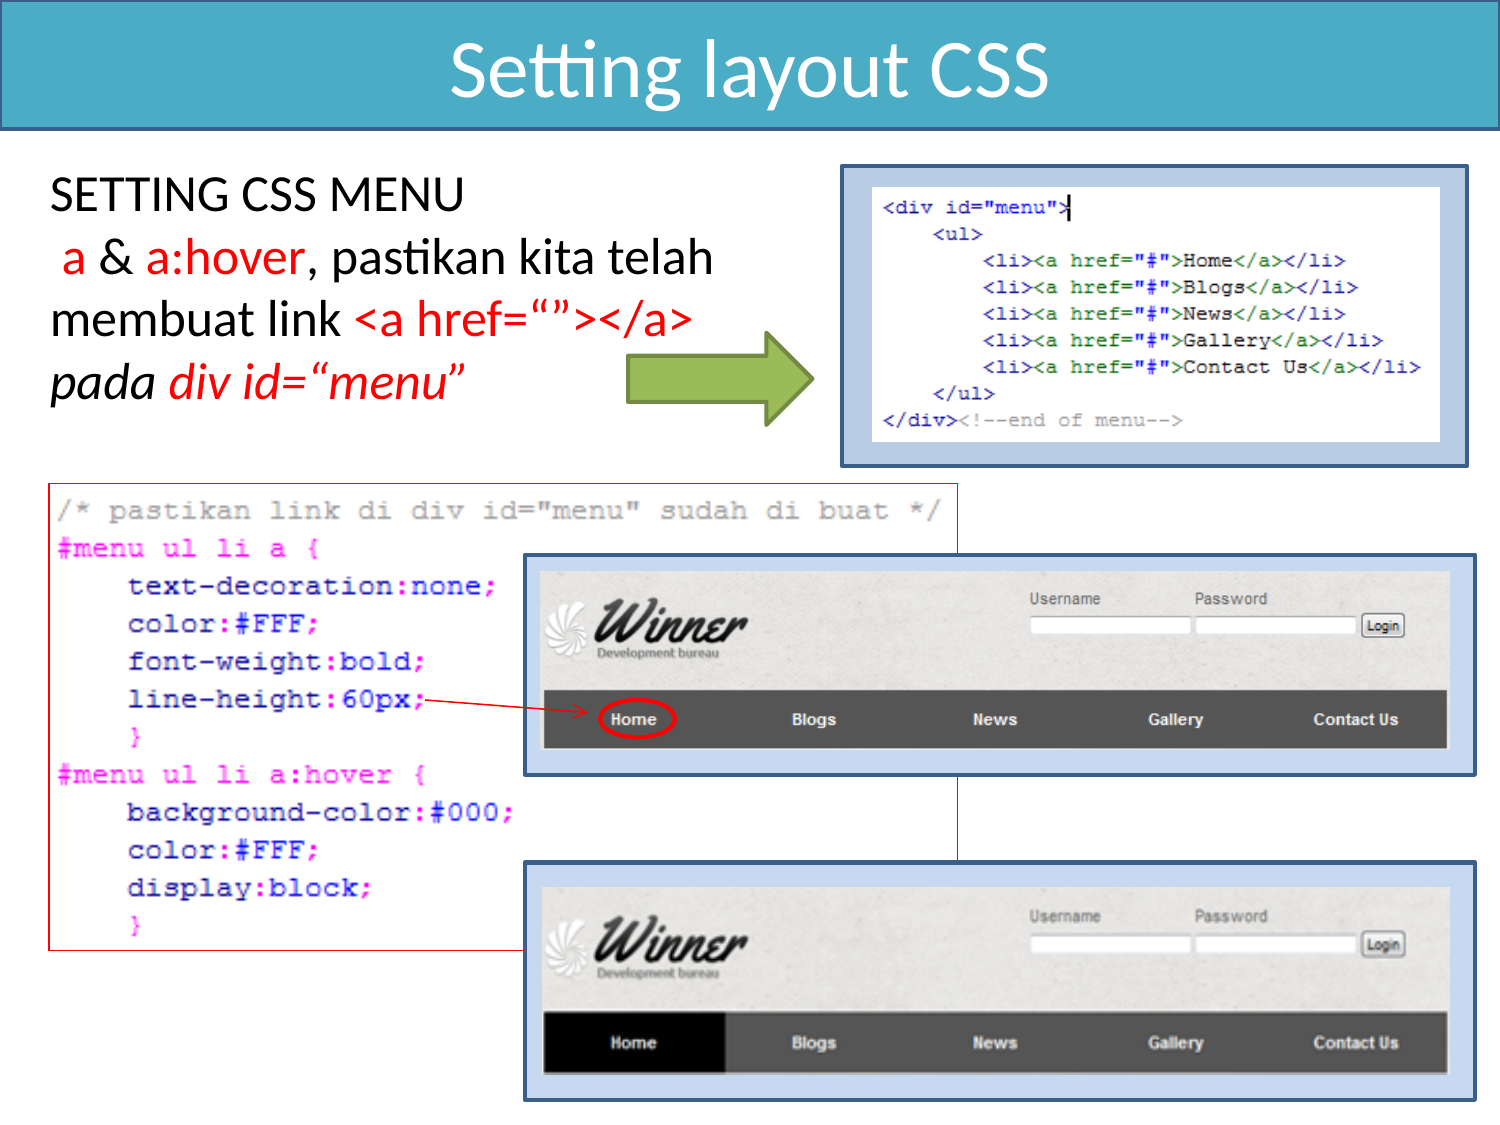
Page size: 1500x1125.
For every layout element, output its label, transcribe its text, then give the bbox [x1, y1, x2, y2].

text_box [523, 860, 1477, 1102]
text_box Setting layout CSS [0, 0, 1500, 131]
text_box [962, 553, 1477, 777]
text_box [840, 164, 1469, 468]
text_box SETTING CSS MENU a & a:hover, pastikan kita telah membuat link <a href=“”></a> pada div id=“menu” [35, 152, 738, 418]
picture [49, 484, 1451, 1076]
picture [872, 186, 1440, 443]
text_box [626, 330, 815, 427]
